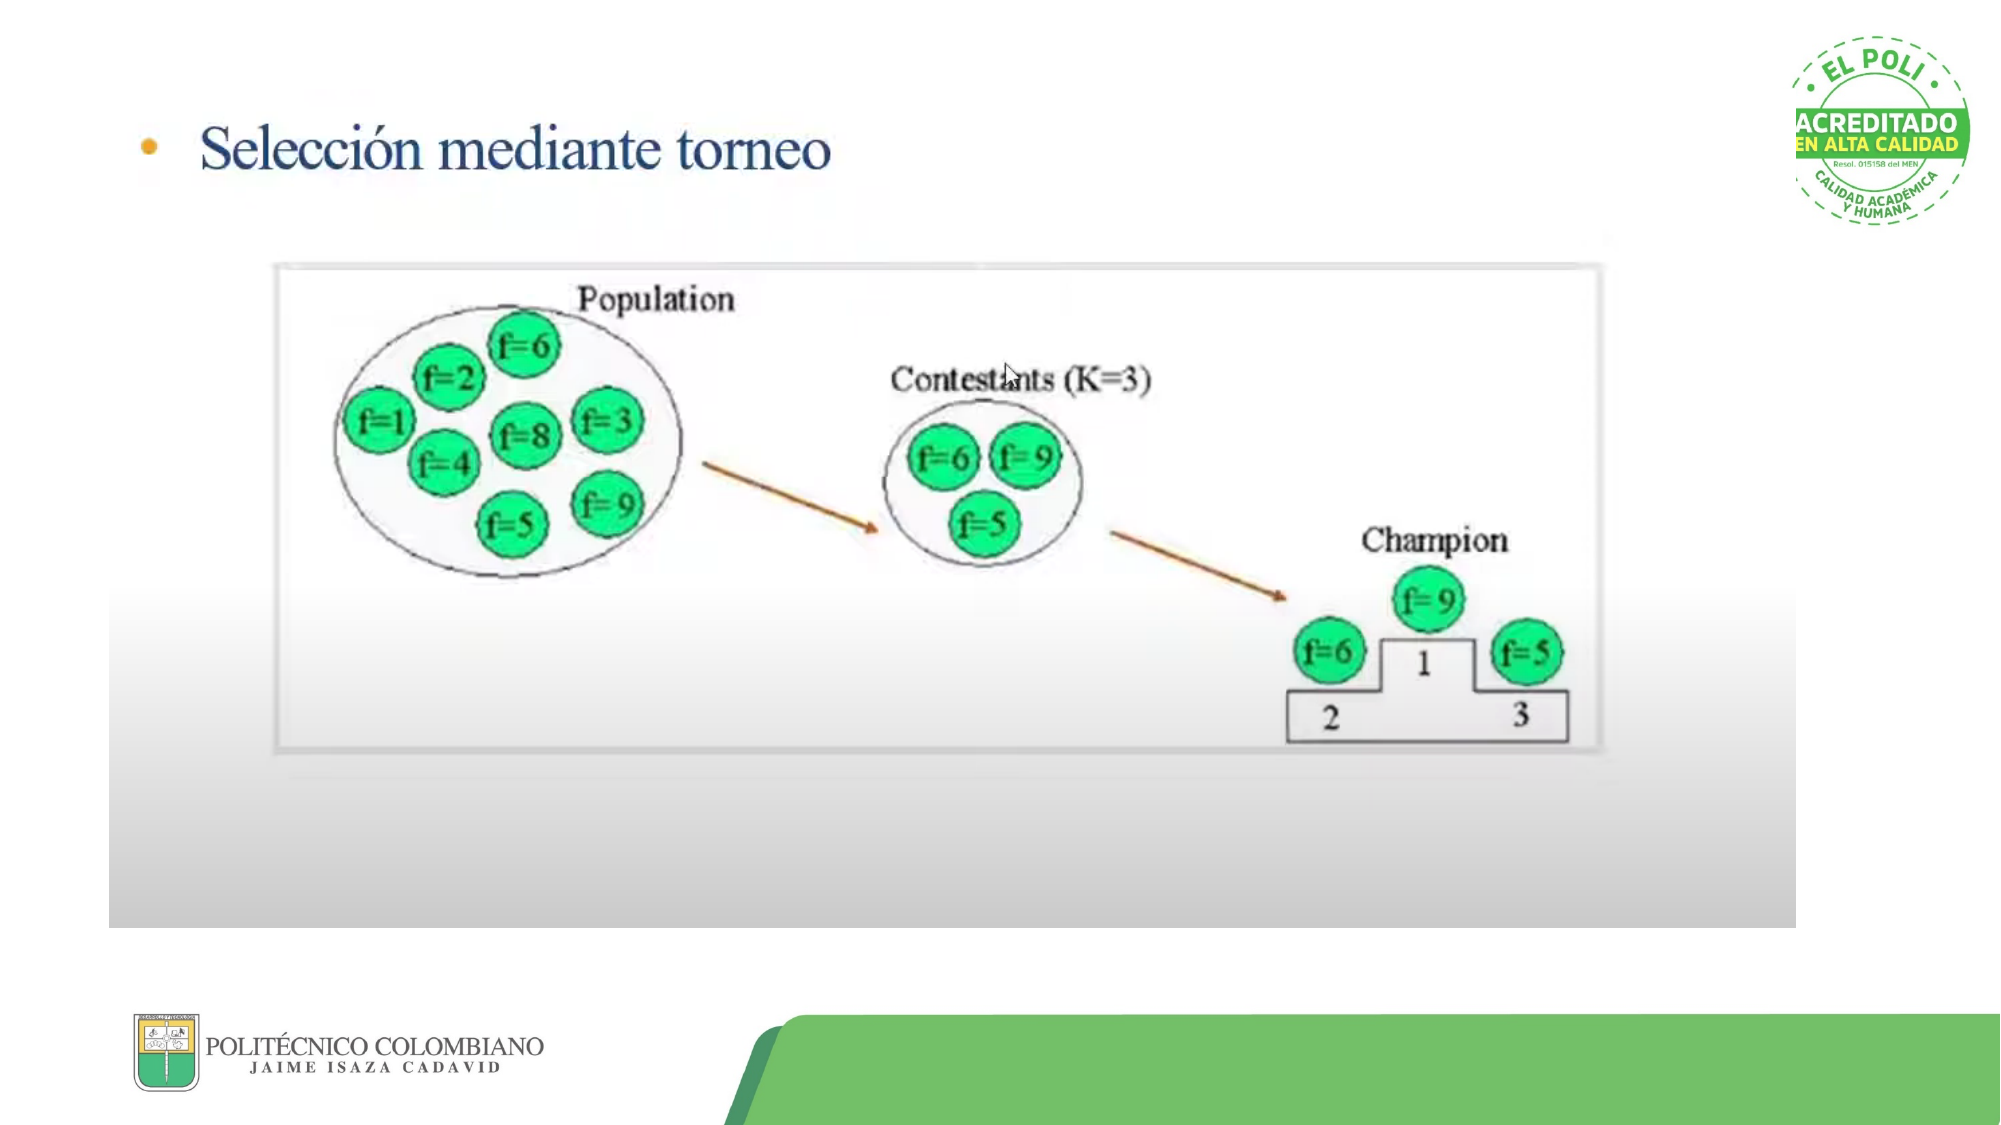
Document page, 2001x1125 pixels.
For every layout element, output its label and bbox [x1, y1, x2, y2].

list [109, 89, 1796, 928]
